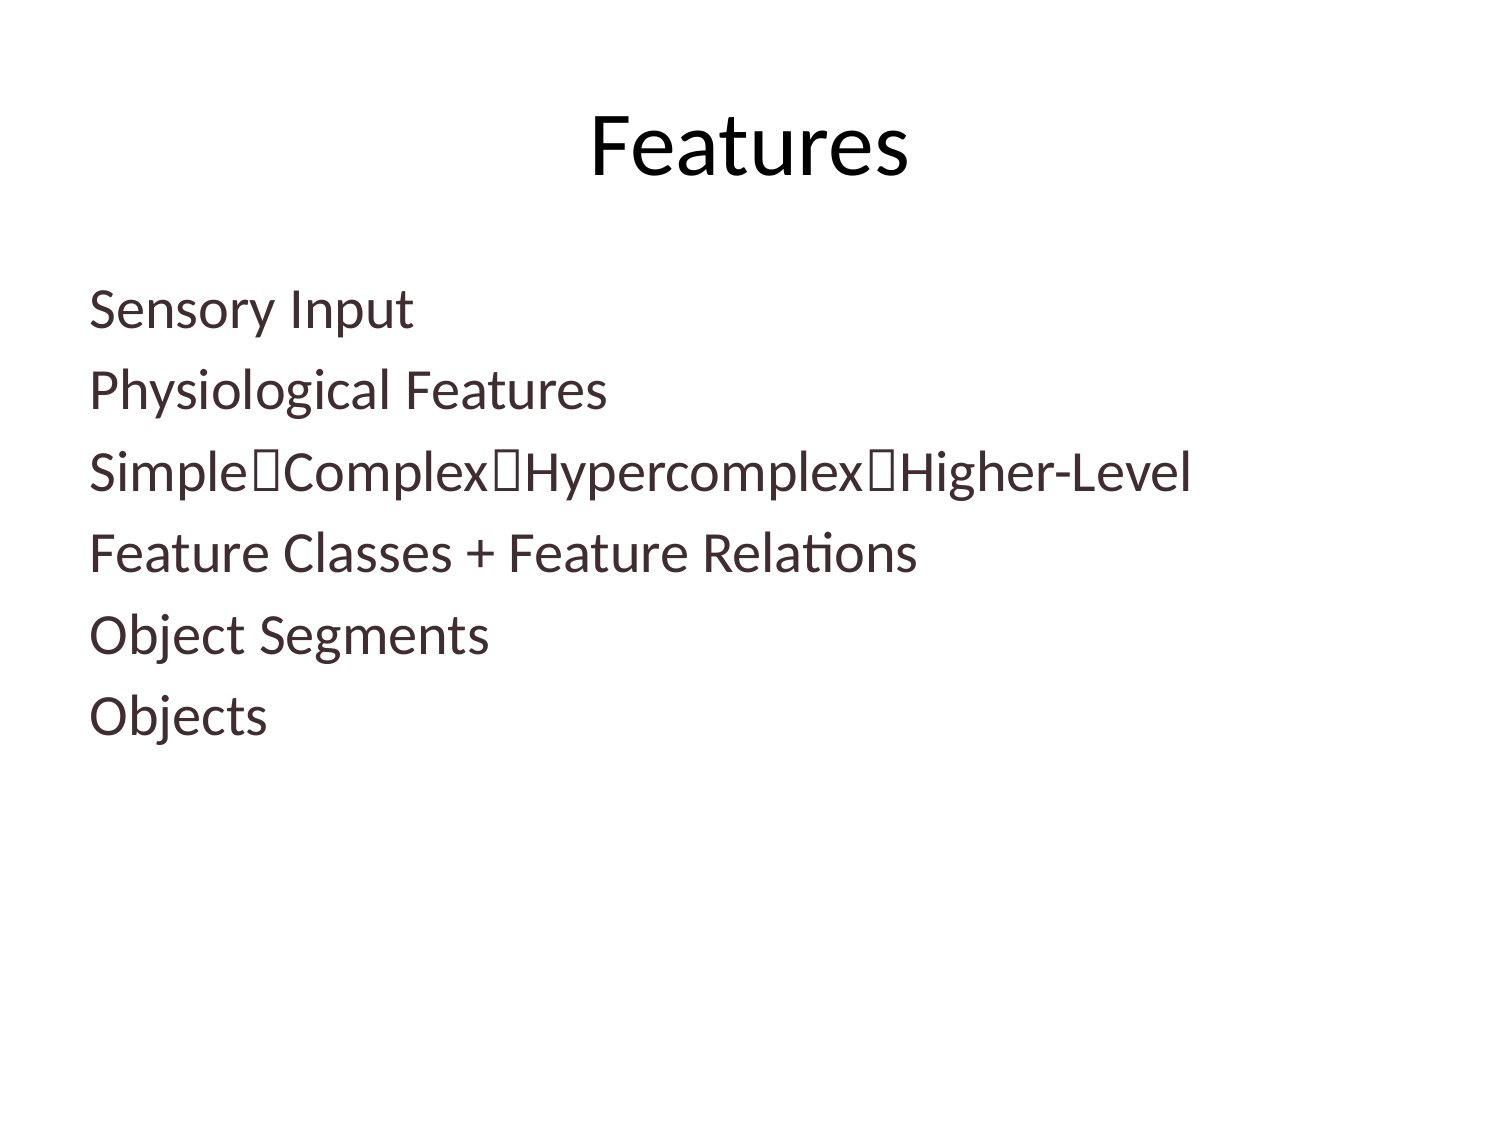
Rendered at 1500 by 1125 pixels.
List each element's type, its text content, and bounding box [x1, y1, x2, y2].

title Features [75, 45, 1425, 233]
list Sensory Input Physiological Features SimpleComplexHypercomplexHigher-Level Feature Classes + Feature Relations Object Segments Objects [75, 262, 1425, 1005]
